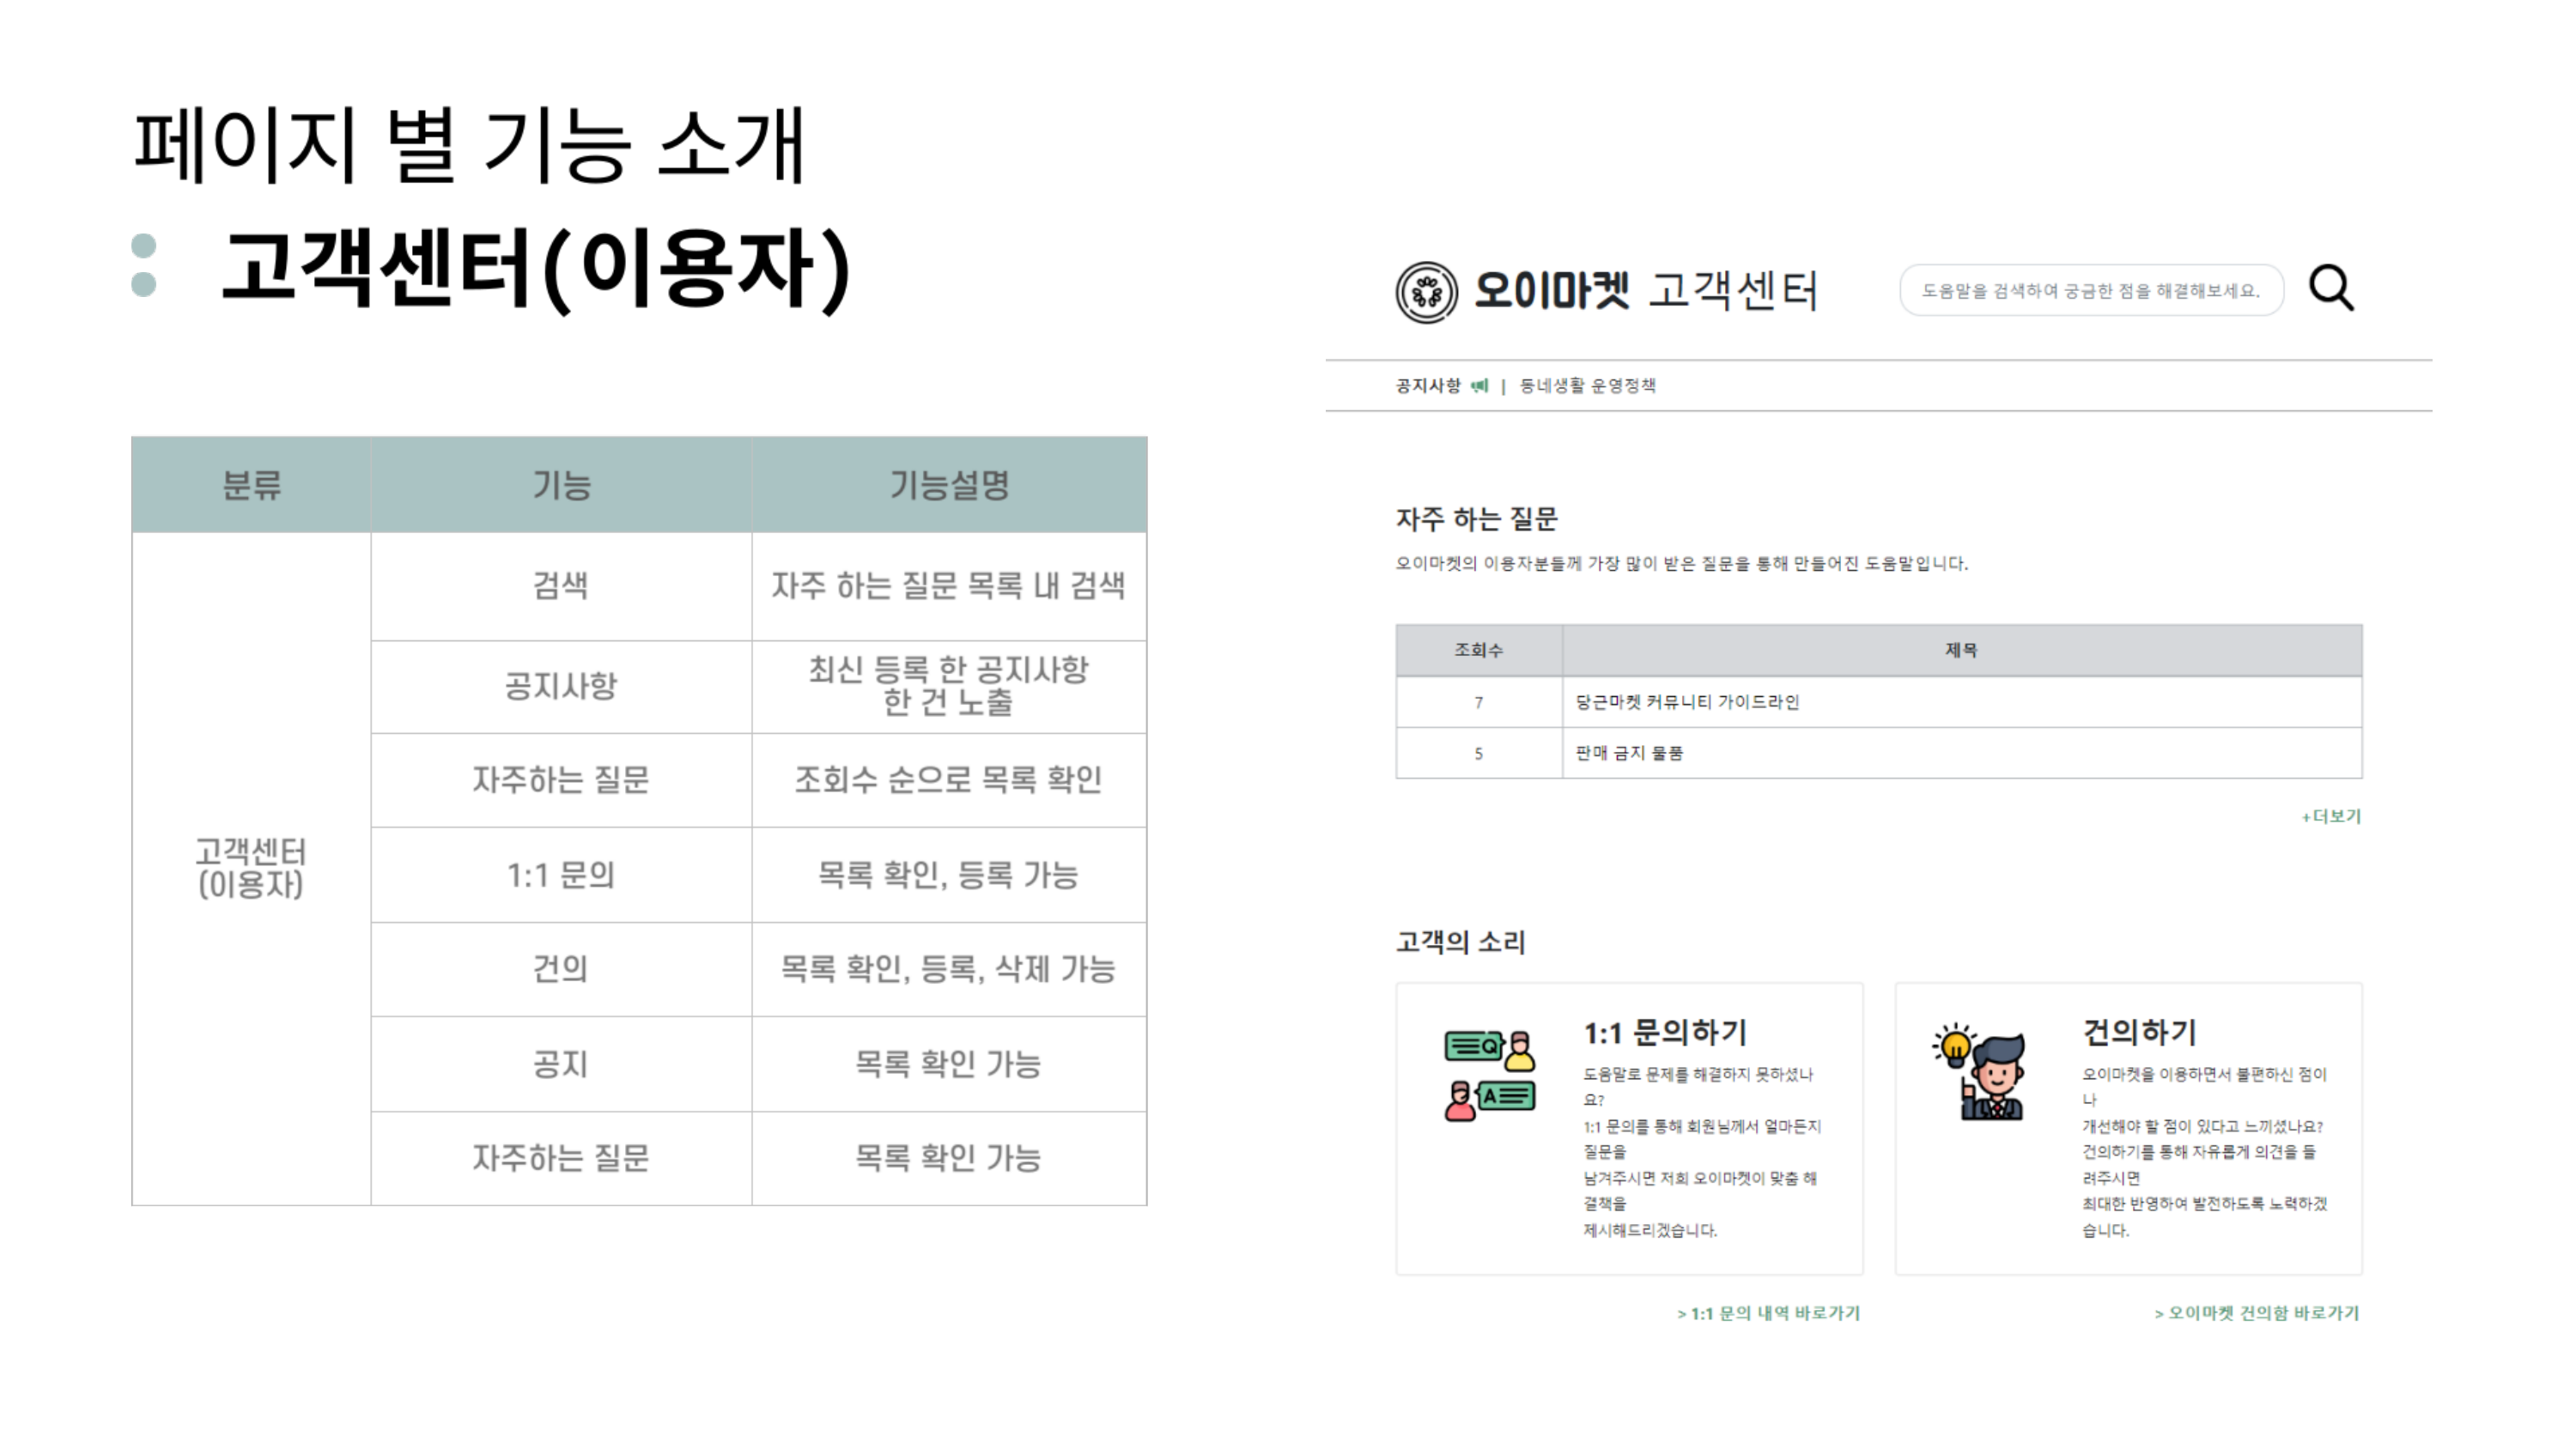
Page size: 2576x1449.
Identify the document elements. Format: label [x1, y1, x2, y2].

picture [0, 52, 1655, 1449]
text_box [131, 233, 157, 297]
text_box [1326, 205, 2433, 1395]
